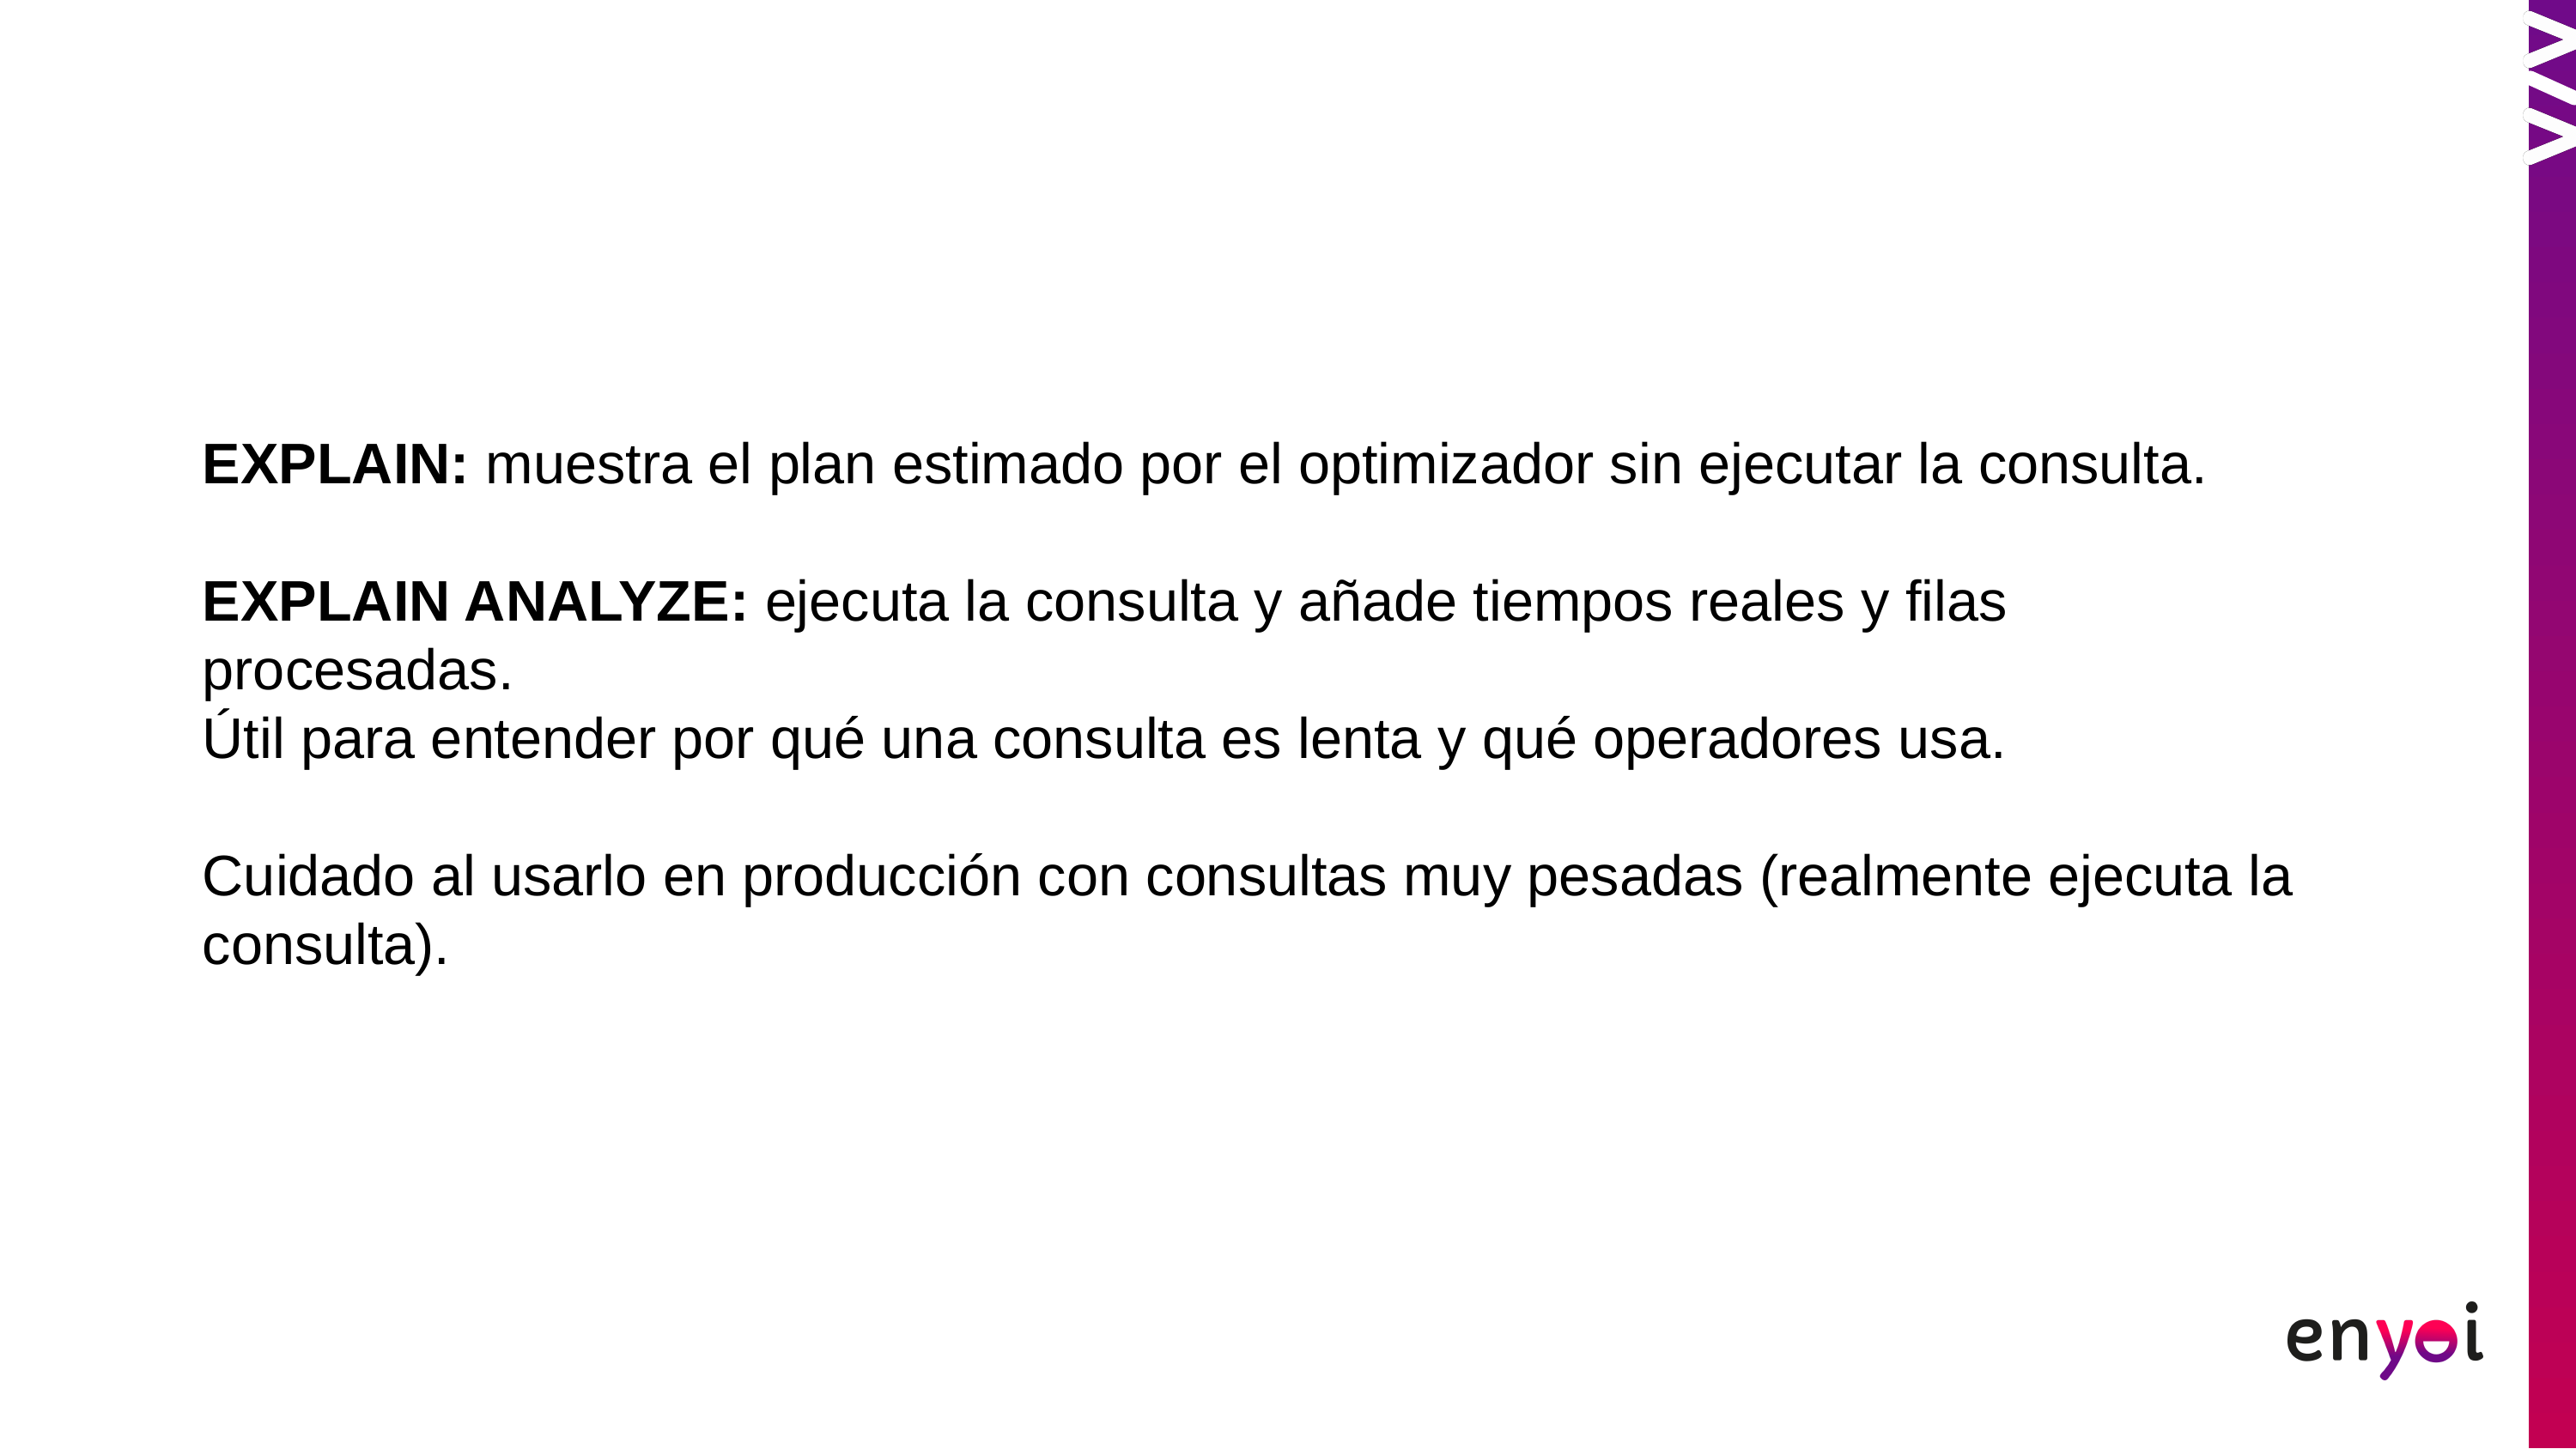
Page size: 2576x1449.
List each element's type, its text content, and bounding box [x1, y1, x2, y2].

text_box EXPLAIN: muestra el plan estimado por el optimizador sin ejecutar la consulta. EXPLAIN ANALYZE: ejecuta la consulta y añade tiempos reales y filas procesadas. Útil para entender por qué una consulta es lenta y qué operadores usa. Cuidado al usarlo en producción con consultas muy pesadas (realmente ejecuta la consulta). [190, 420, 2318, 983]
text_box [2520, 0, 2576, 1449]
text_box [2287, 1301, 2483, 1380]
